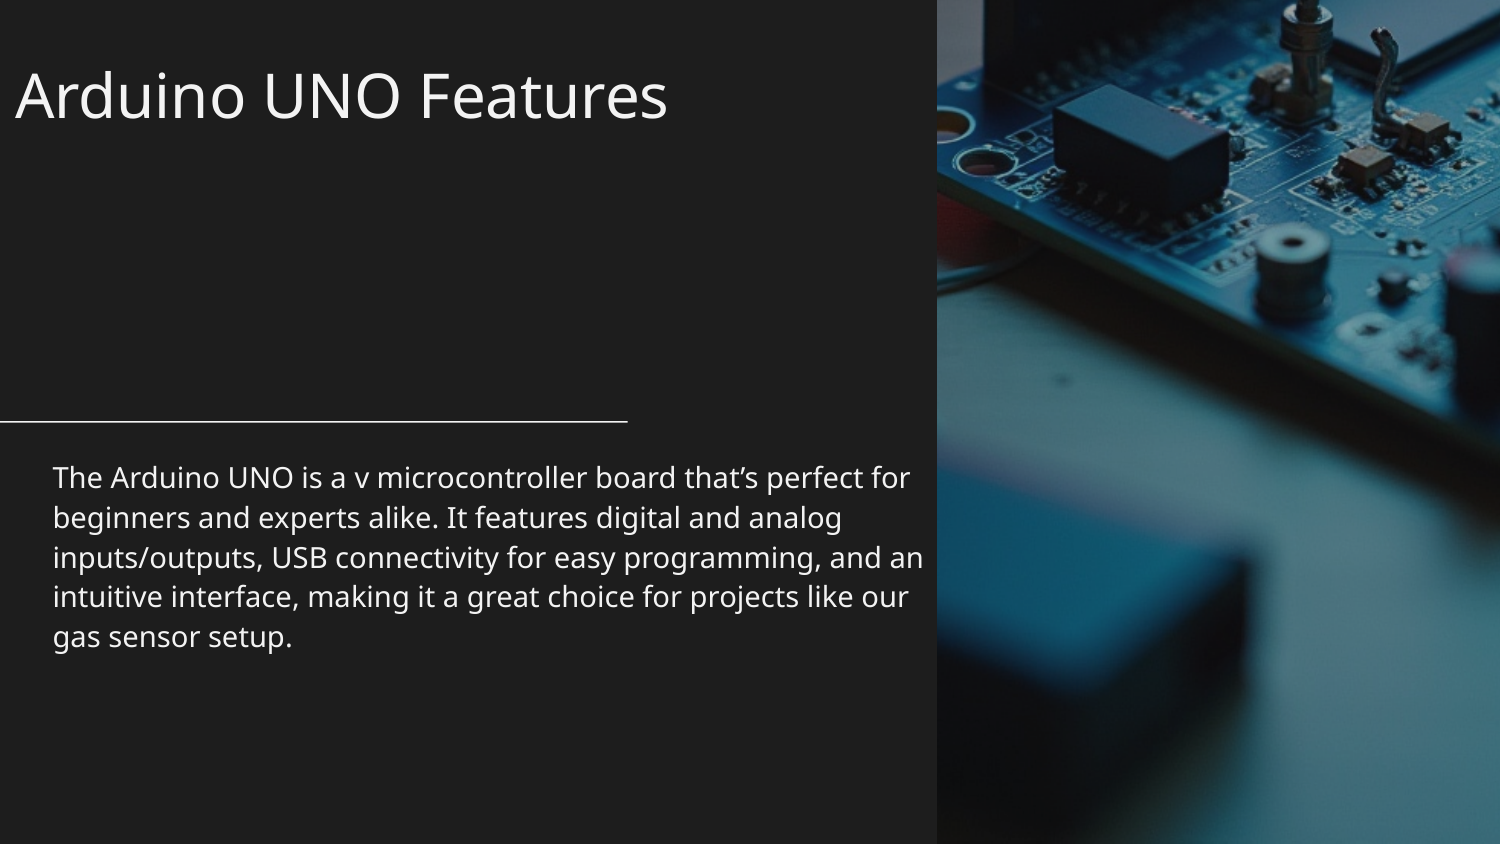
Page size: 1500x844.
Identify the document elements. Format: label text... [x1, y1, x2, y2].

subtitle The Arduino UNO is a v microcontroller board that’s perfect for beginners and experts alike. It features digital and analog inputs/outputs, USB connectivity for easy programming, and an intuitive interface, making it a great choice for projects like our gas sensor setup. [0, 442, 937, 827]
title Arduino UNO Features [0, 37, 937, 152]
picture [937, 0, 1500, 844]
